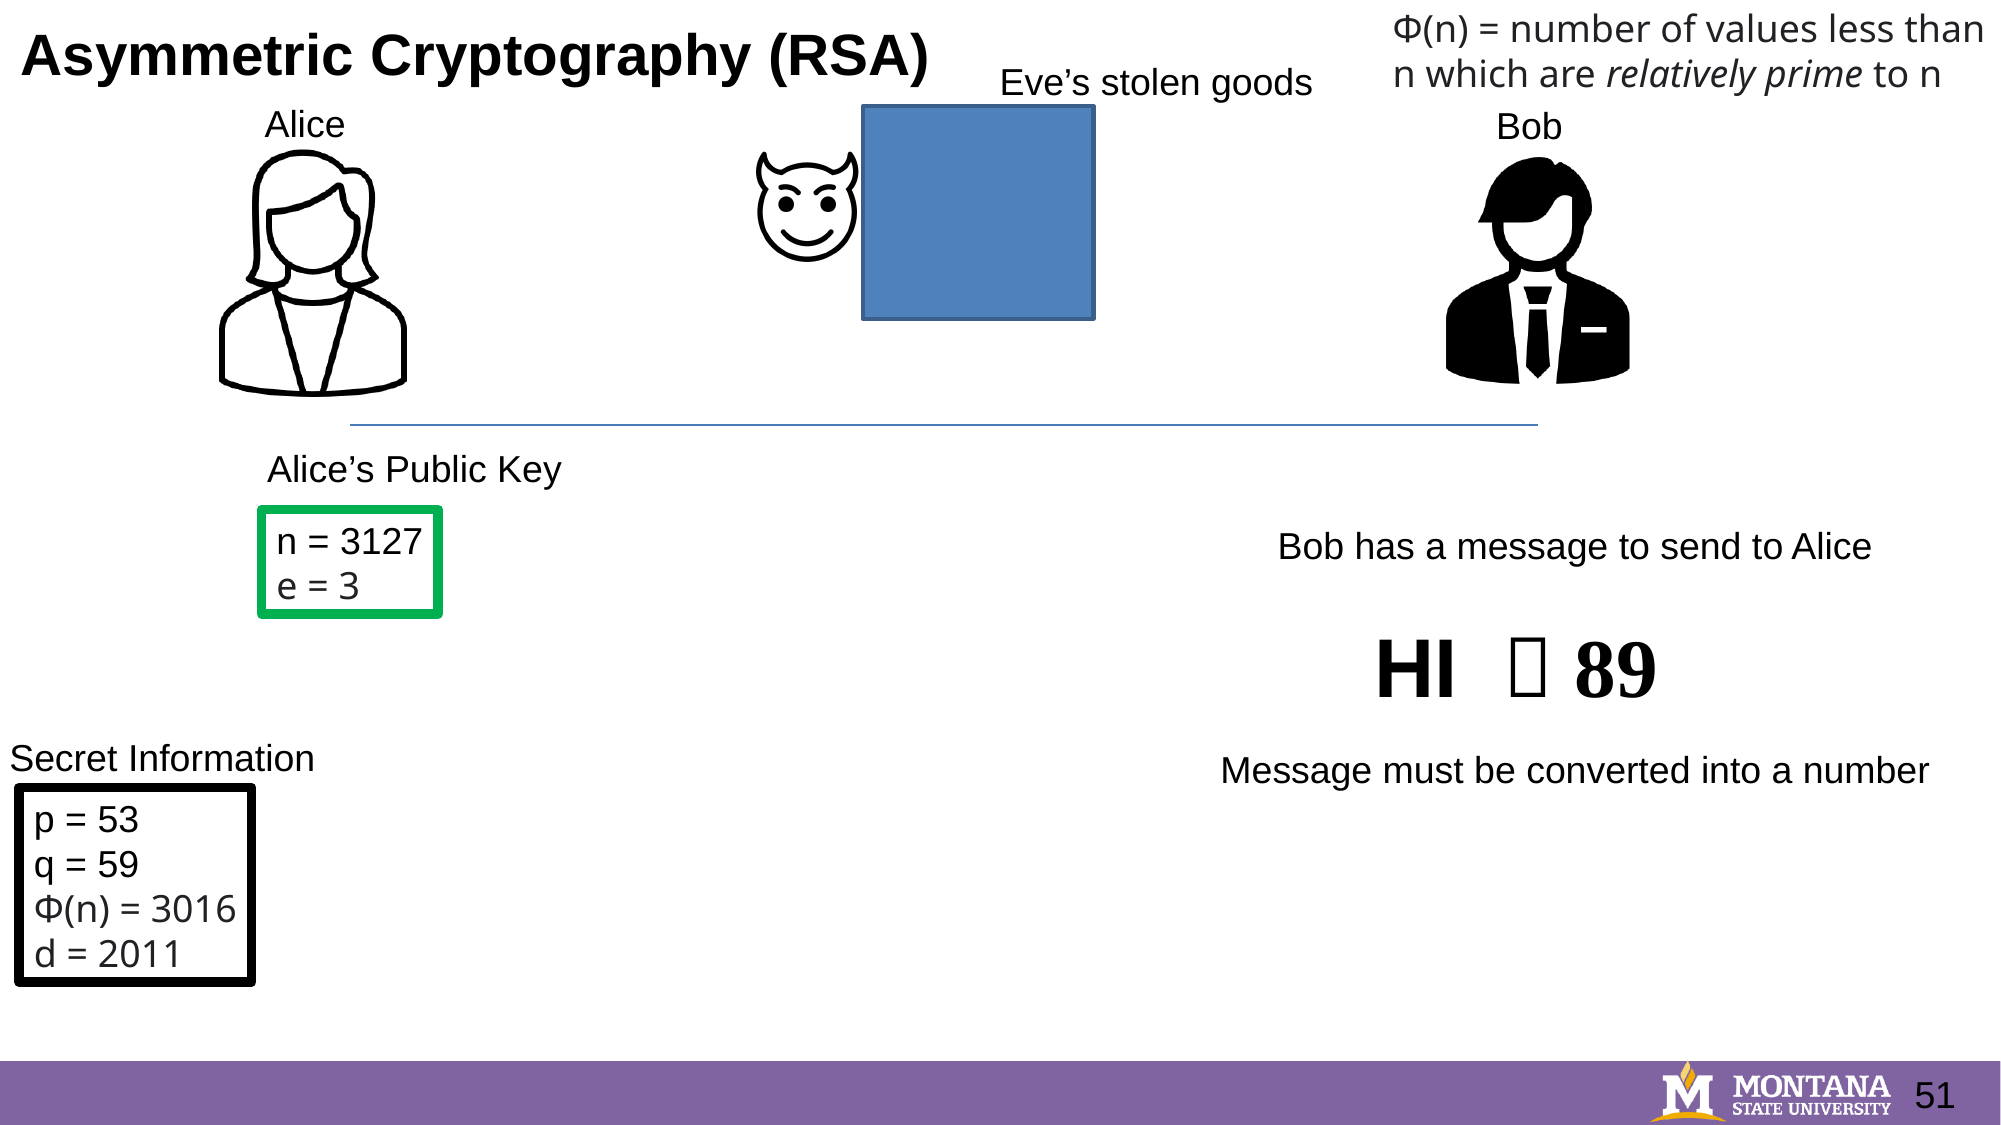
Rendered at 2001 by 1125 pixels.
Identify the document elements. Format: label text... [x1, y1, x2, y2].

picture [162, 124, 463, 426]
text_box Alice’s Public Key [252, 437, 577, 498]
text_box p = 53 q = 59 Φ(n) = 3016 d = 2011 [19, 787, 252, 983]
picture [744, 149, 870, 276]
text_box Eve’s stolen goods [984, 50, 1329, 111]
text_box Message must be converted into a number [1205, 738, 1945, 799]
text_box Bob [1481, 103, 2000, 155]
text_box HI  89 [1359, 606, 1674, 722]
picture [1650, 1060, 1891, 1122]
text_box [861, 104, 1096, 321]
slide_number 51 [1887, 1072, 1994, 1125]
text_box n = 3127 e = 3 [261, 509, 439, 615]
picture [1399, 131, 1676, 407]
text_box Asymmetric Cryptography (RSA) [5, 9, 956, 95]
text_box Bob has a message to send to Alice [1263, 514, 1888, 575]
text_box Alice [249, 92, 788, 153]
text_box Secret Information [0, 726, 331, 787]
text_box Φ(n) = number of values less than n which are relatively prime to n [1377, 0, 2000, 103]
